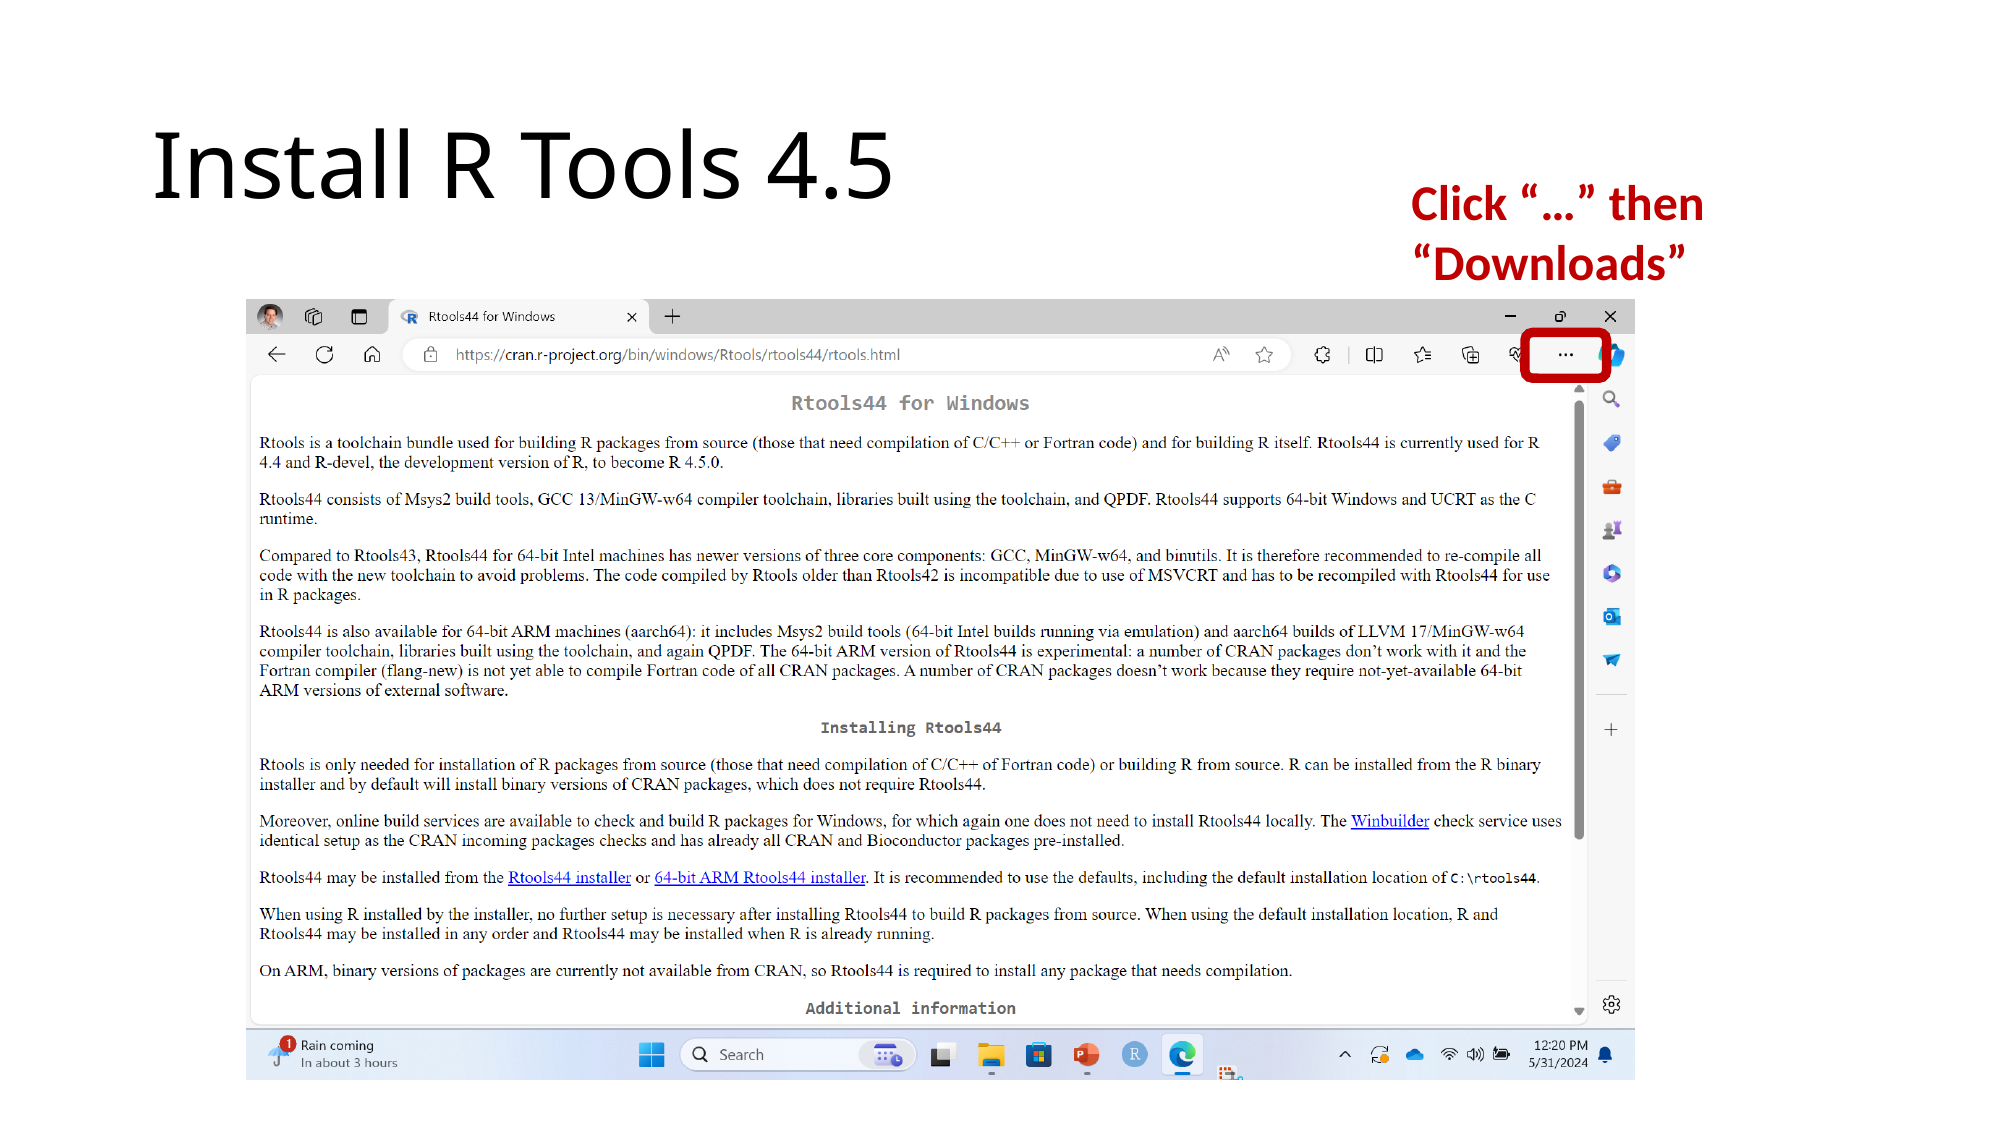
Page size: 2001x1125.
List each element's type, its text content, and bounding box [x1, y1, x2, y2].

title Install R Tools 4.5 [137, 59, 1863, 278]
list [246, 299, 1635, 1080]
text_box Click “…” then “Downloads” [1396, 163, 2000, 298]
